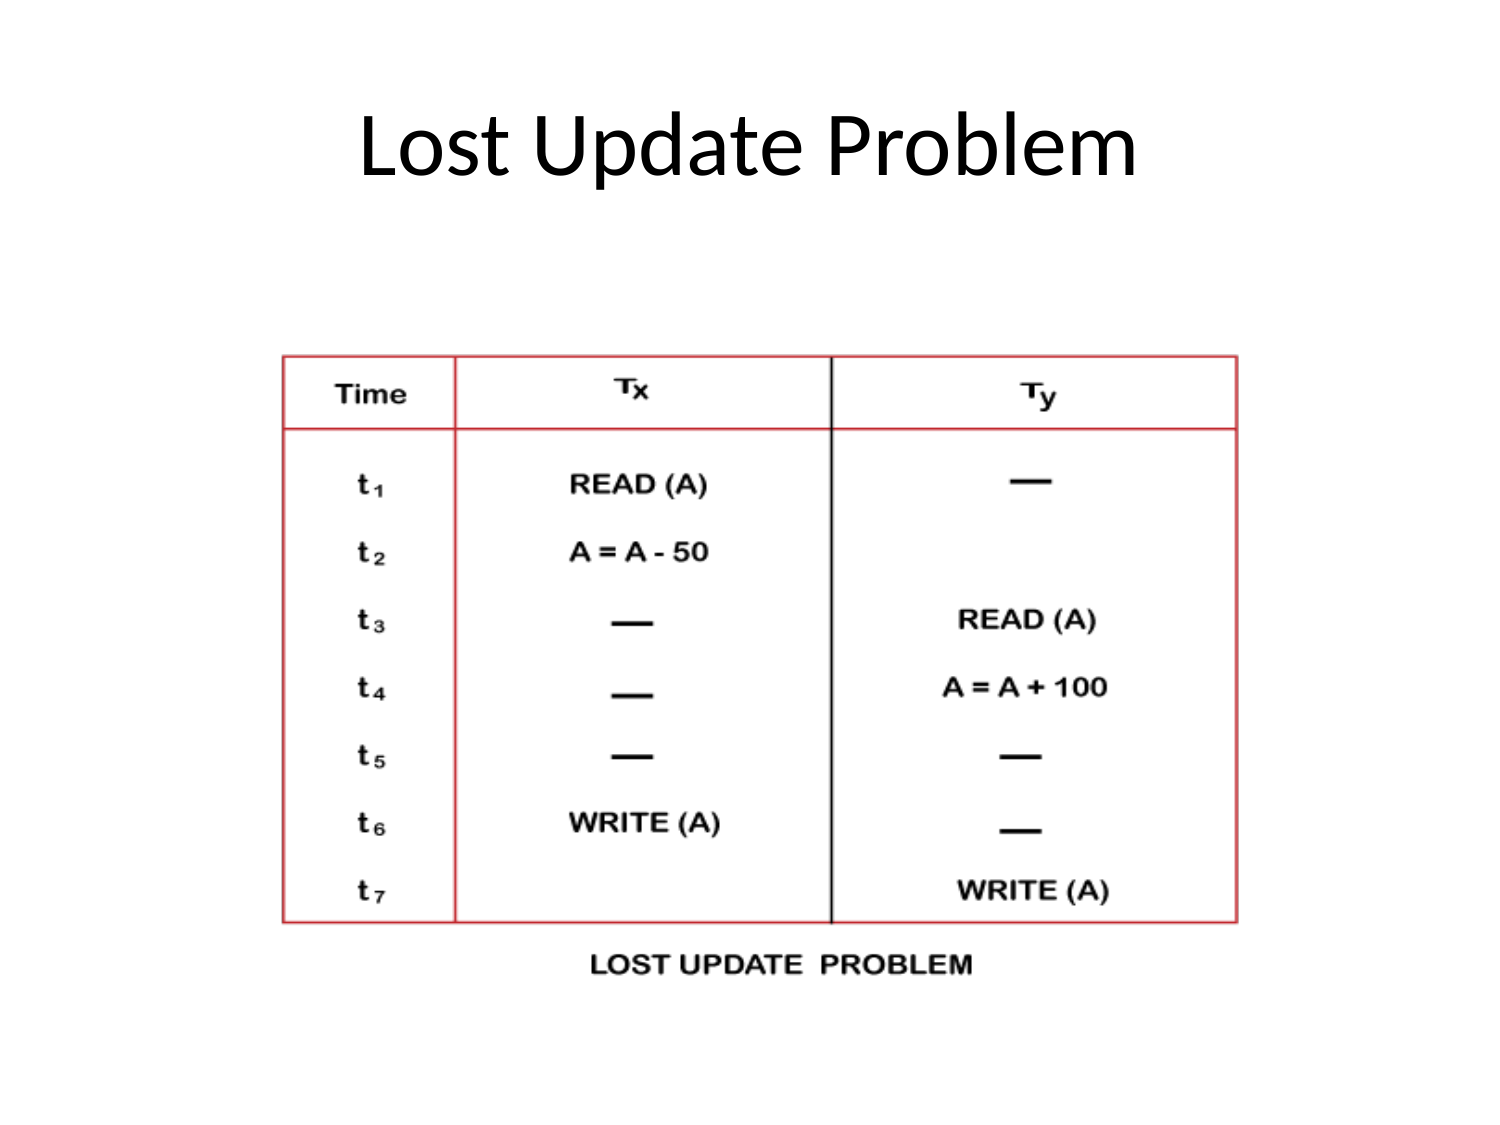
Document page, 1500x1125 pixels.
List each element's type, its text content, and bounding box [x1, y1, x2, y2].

title Lost Update Problem [75, 45, 1425, 233]
picture [262, 337, 1263, 1001]
